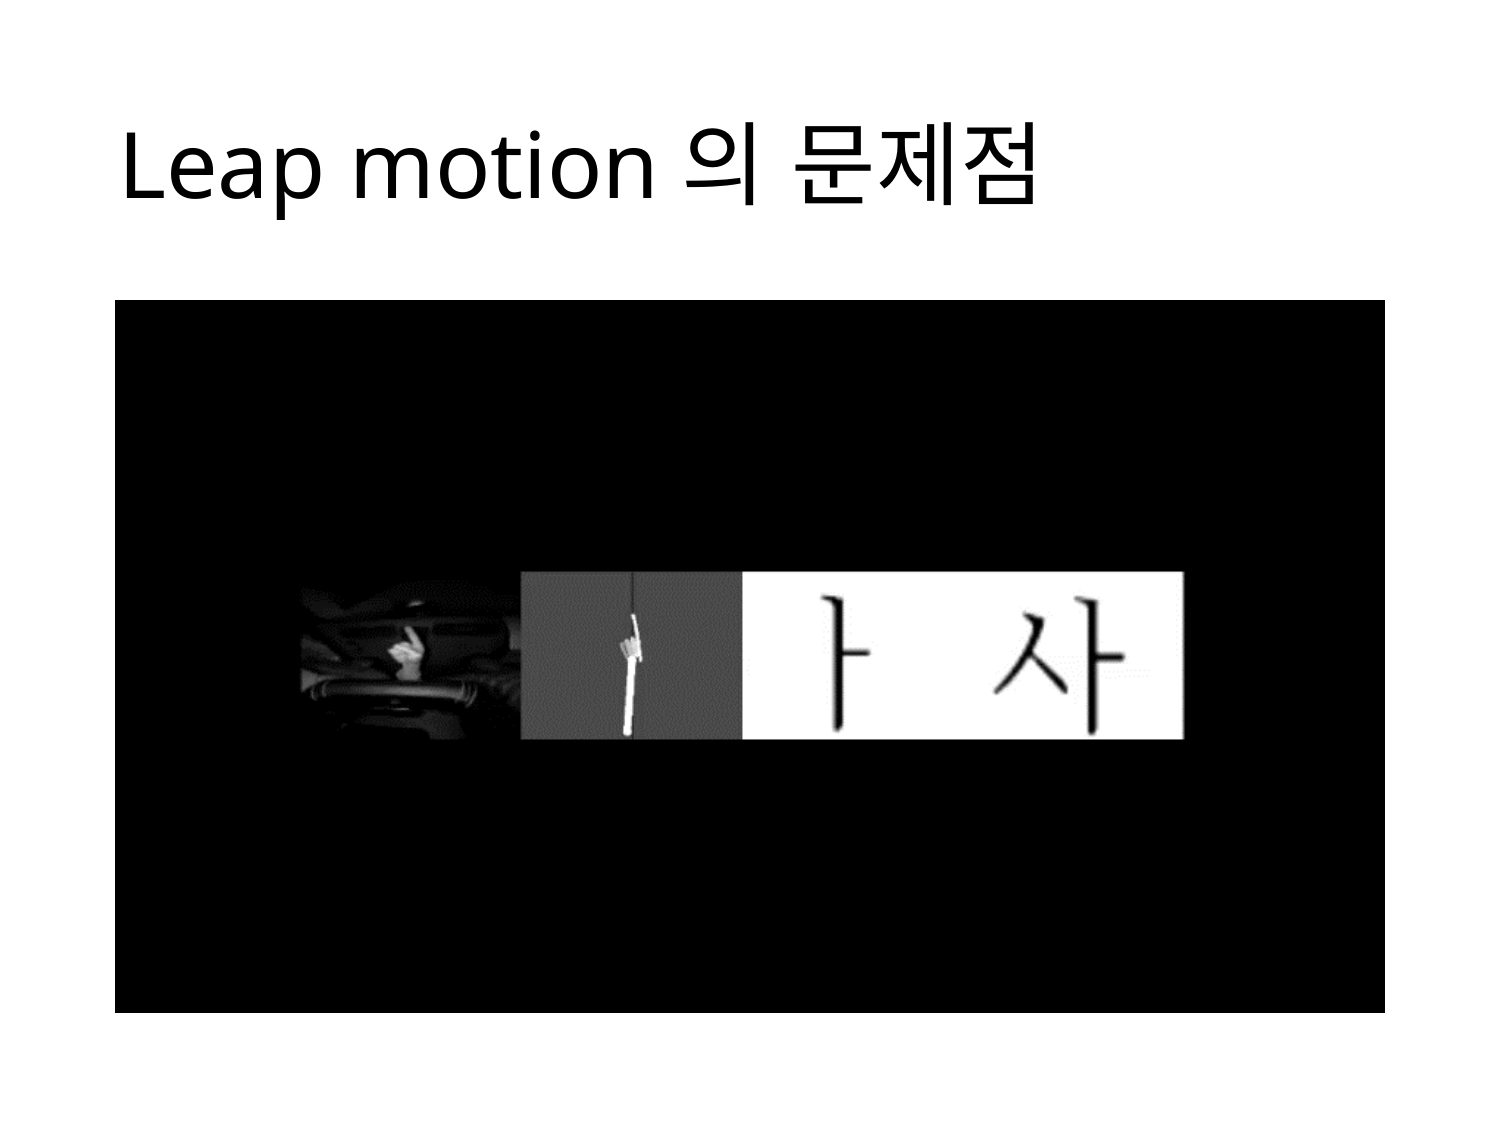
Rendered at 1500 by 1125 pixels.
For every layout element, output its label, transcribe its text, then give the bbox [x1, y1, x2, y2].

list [115, 299, 1386, 1014]
title Leap motion의 문제점 [103, 59, 1397, 278]
